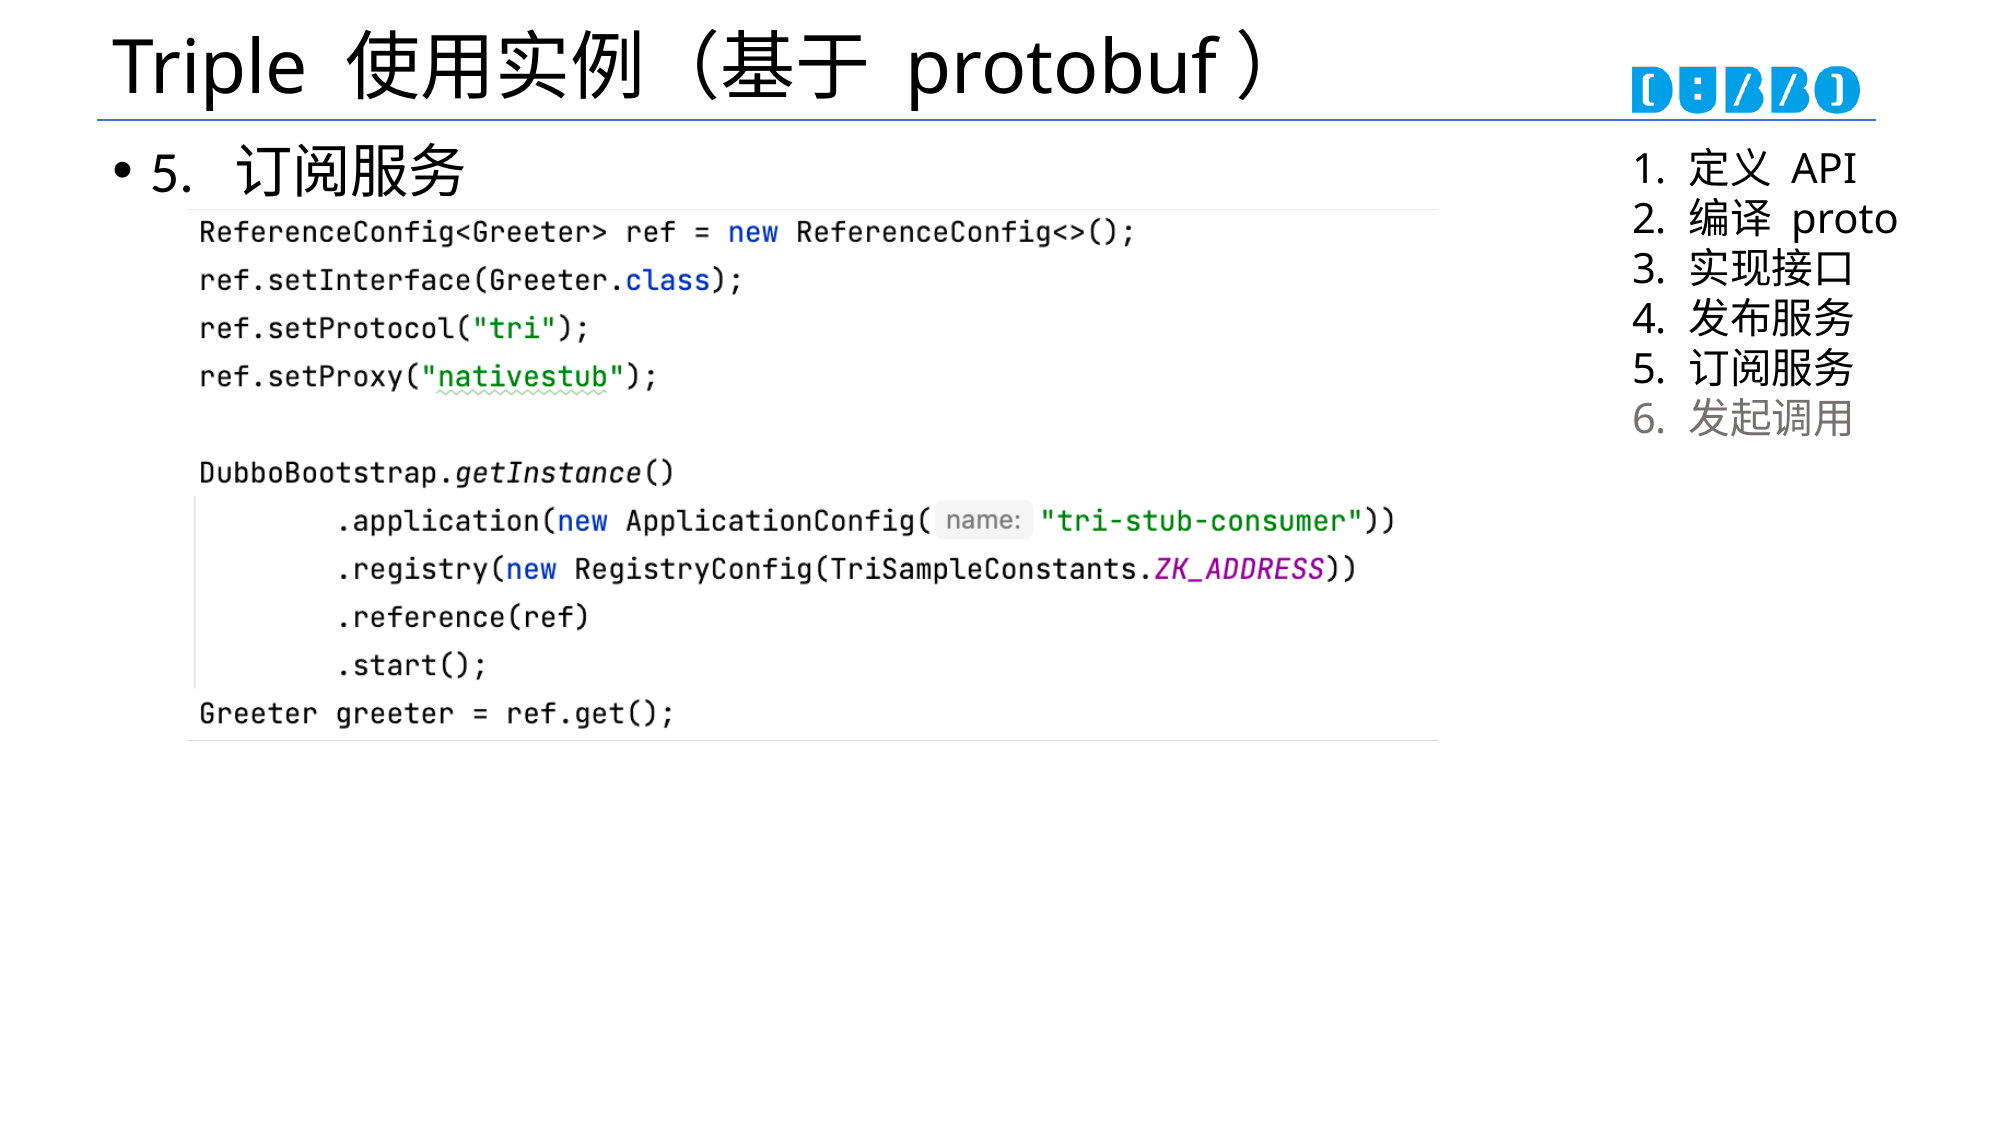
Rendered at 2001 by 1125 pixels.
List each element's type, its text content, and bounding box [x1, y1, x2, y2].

text_box 定义 API 编译 proto 实现接口 发布服务 订阅服务 发起调用 [1617, 134, 1914, 449]
title Triple 使用实例（基于 protobuf） [97, 17, 1877, 122]
picture [187, 208, 1438, 742]
list 5. 订阅服务 [97, 134, 1877, 971]
